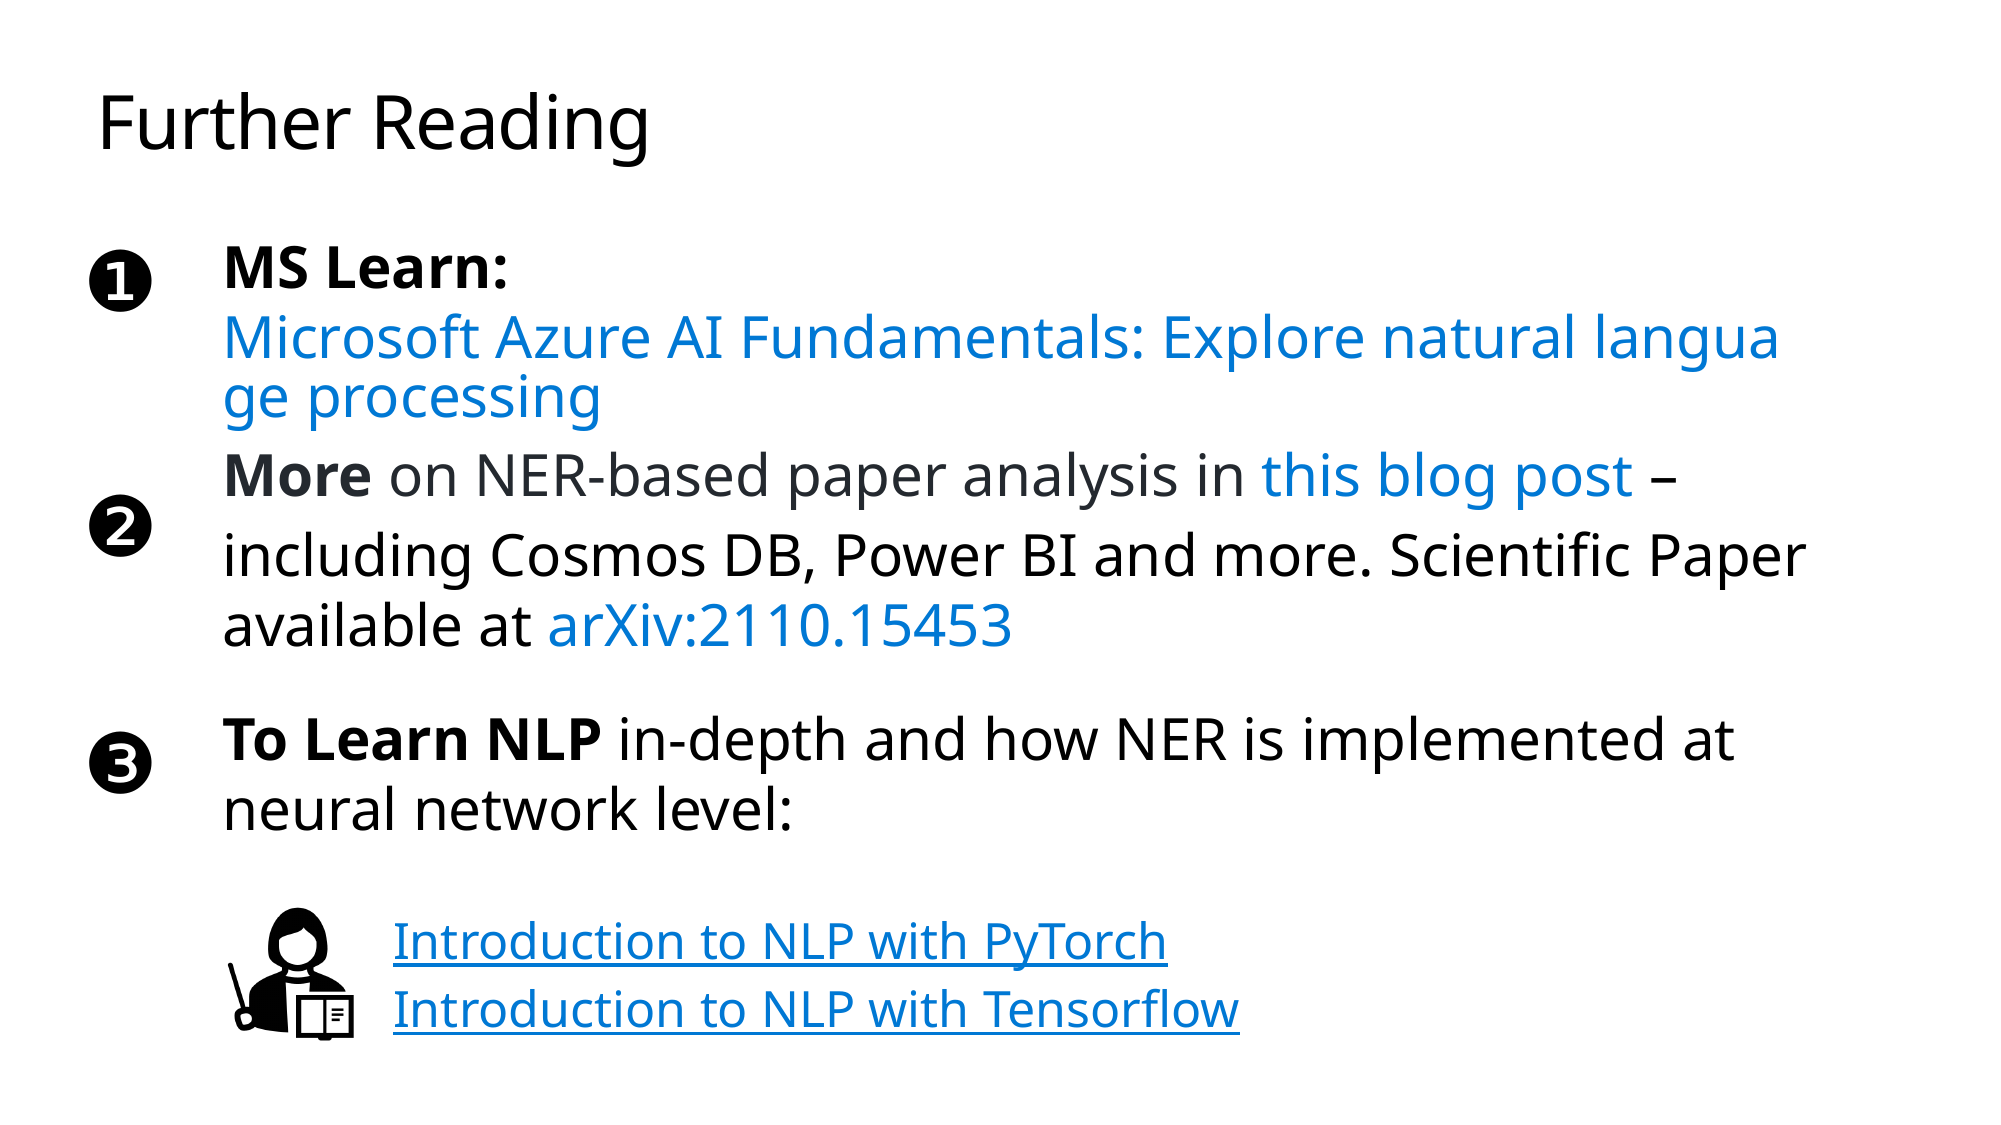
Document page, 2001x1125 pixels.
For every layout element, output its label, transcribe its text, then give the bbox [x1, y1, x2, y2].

text_box More on NER-based paper analysis in this blog post – including Cosmos DB, Power BI and more. Scientific Paper available at arXiv:2110.15453 [222, 438, 1817, 667]
title Further Reading [96, 75, 1904, 166]
text_box To Learn NLP in-depth and how NER is implemented at neural network level: [222, 701, 1817, 842]
text_box ❷ [83, 472, 222, 574]
text_box ❸ [83, 710, 222, 811]
text_box ❶ [83, 228, 268, 329]
text_box Introduction to NLP with PyTorch Introduction to NLP with Tensorflow [393, 909, 1241, 1107]
list MS Learn: Microsoft Azure AI Fundamentals: Explore natural language processing [222, 230, 1817, 372]
picture [221, 894, 373, 1045]
